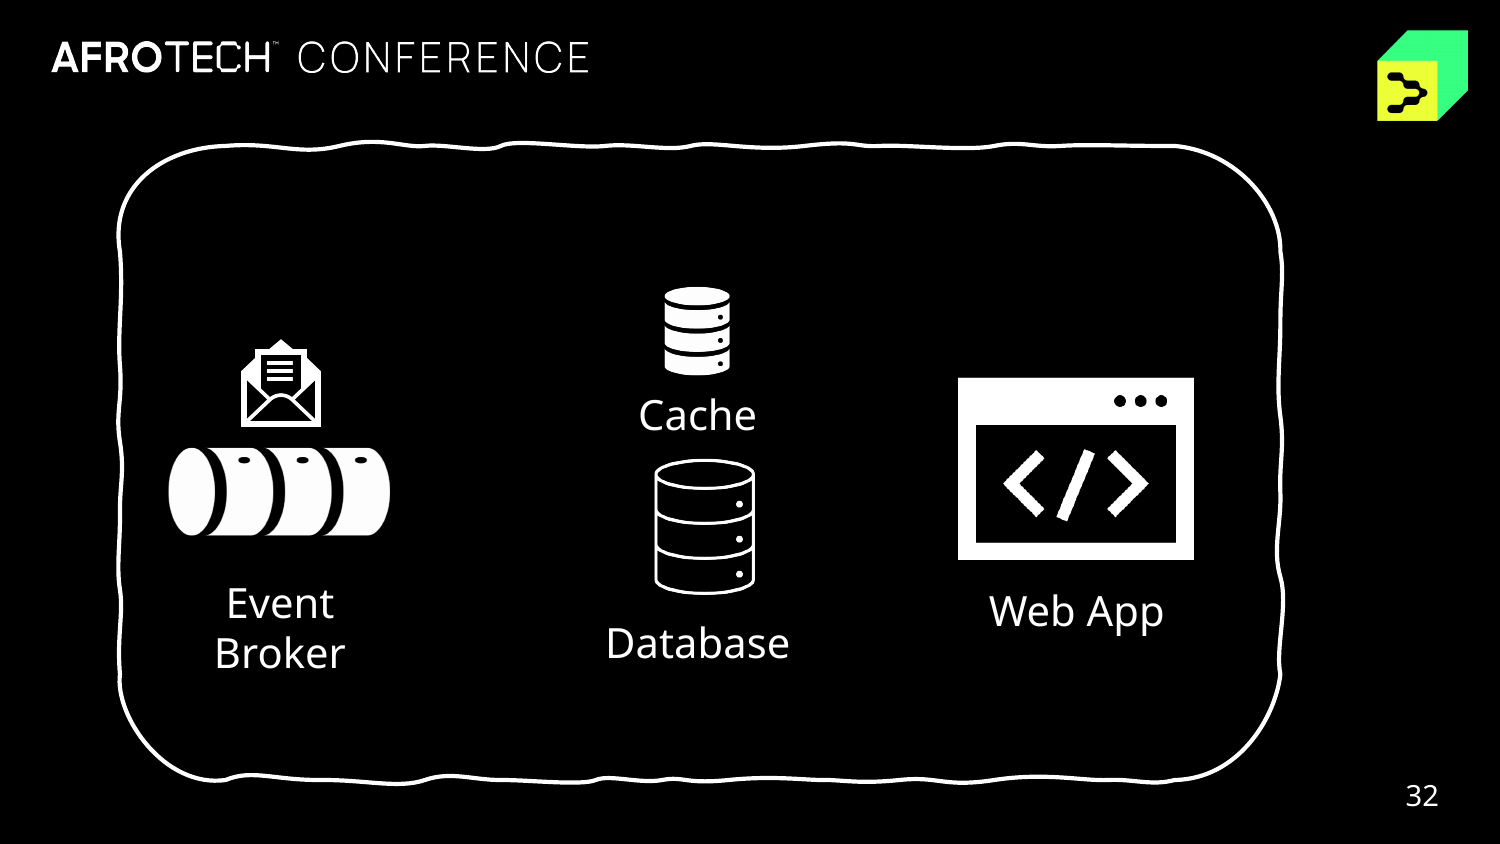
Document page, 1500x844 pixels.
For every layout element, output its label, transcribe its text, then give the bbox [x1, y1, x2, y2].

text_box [605, 274, 790, 447]
slide_number 32 [1377, 764, 1468, 830]
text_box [934, 327, 1217, 643]
text_box [116, 139, 1286, 787]
picture [1377, 30, 1468, 121]
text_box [590, 441, 910, 676]
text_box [139, 416, 419, 686]
picture [51, 41, 588, 73]
picture [232, 335, 328, 431]
